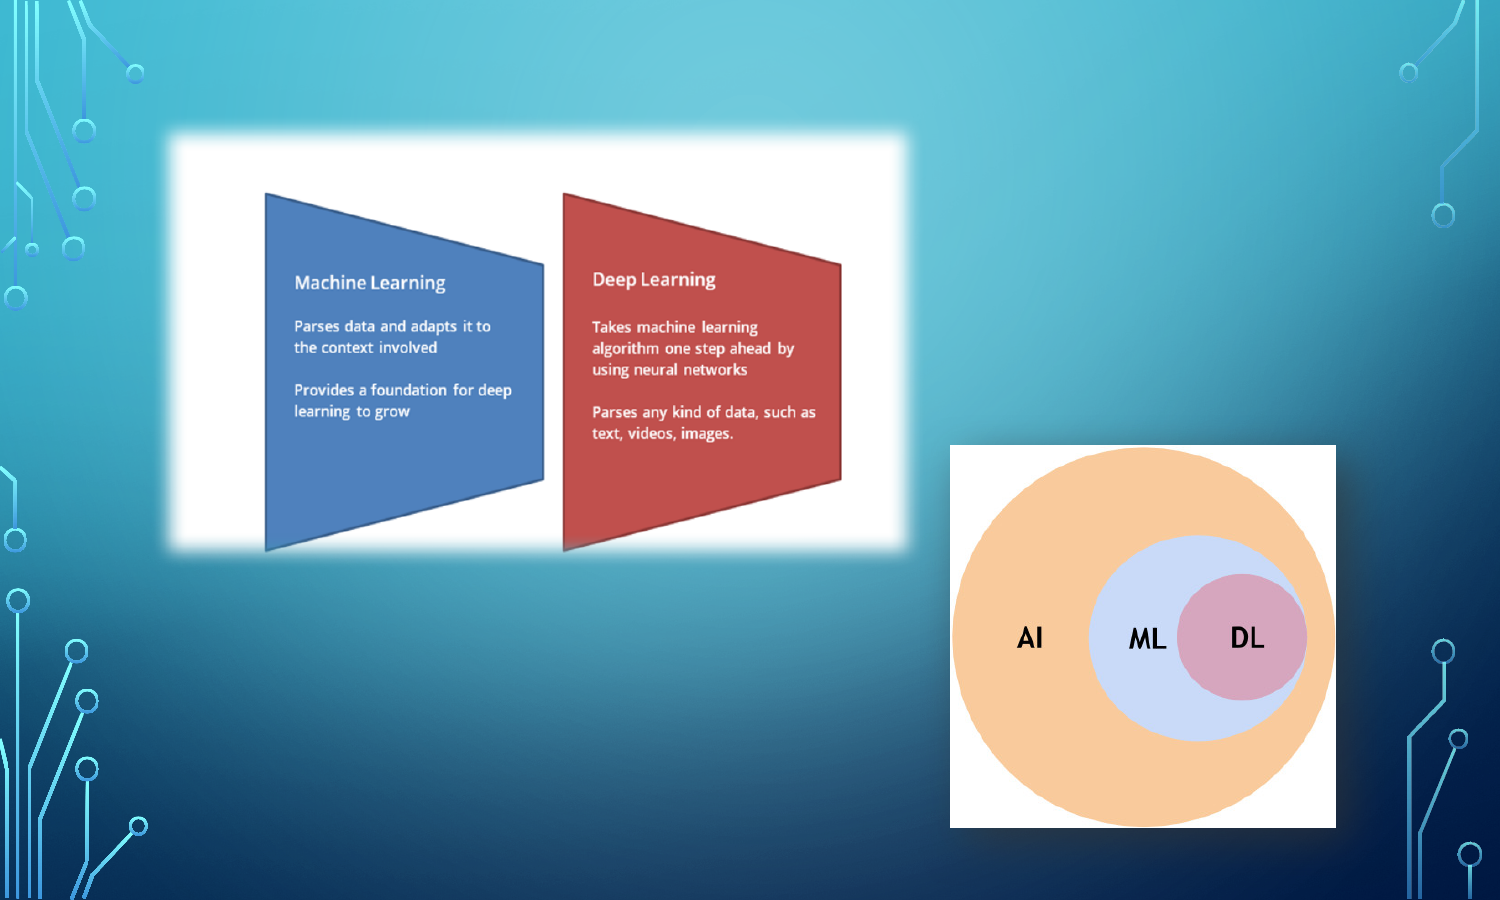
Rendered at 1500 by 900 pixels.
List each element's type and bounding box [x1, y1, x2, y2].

picture [949, 445, 1336, 828]
picture [149, 114, 926, 570]
